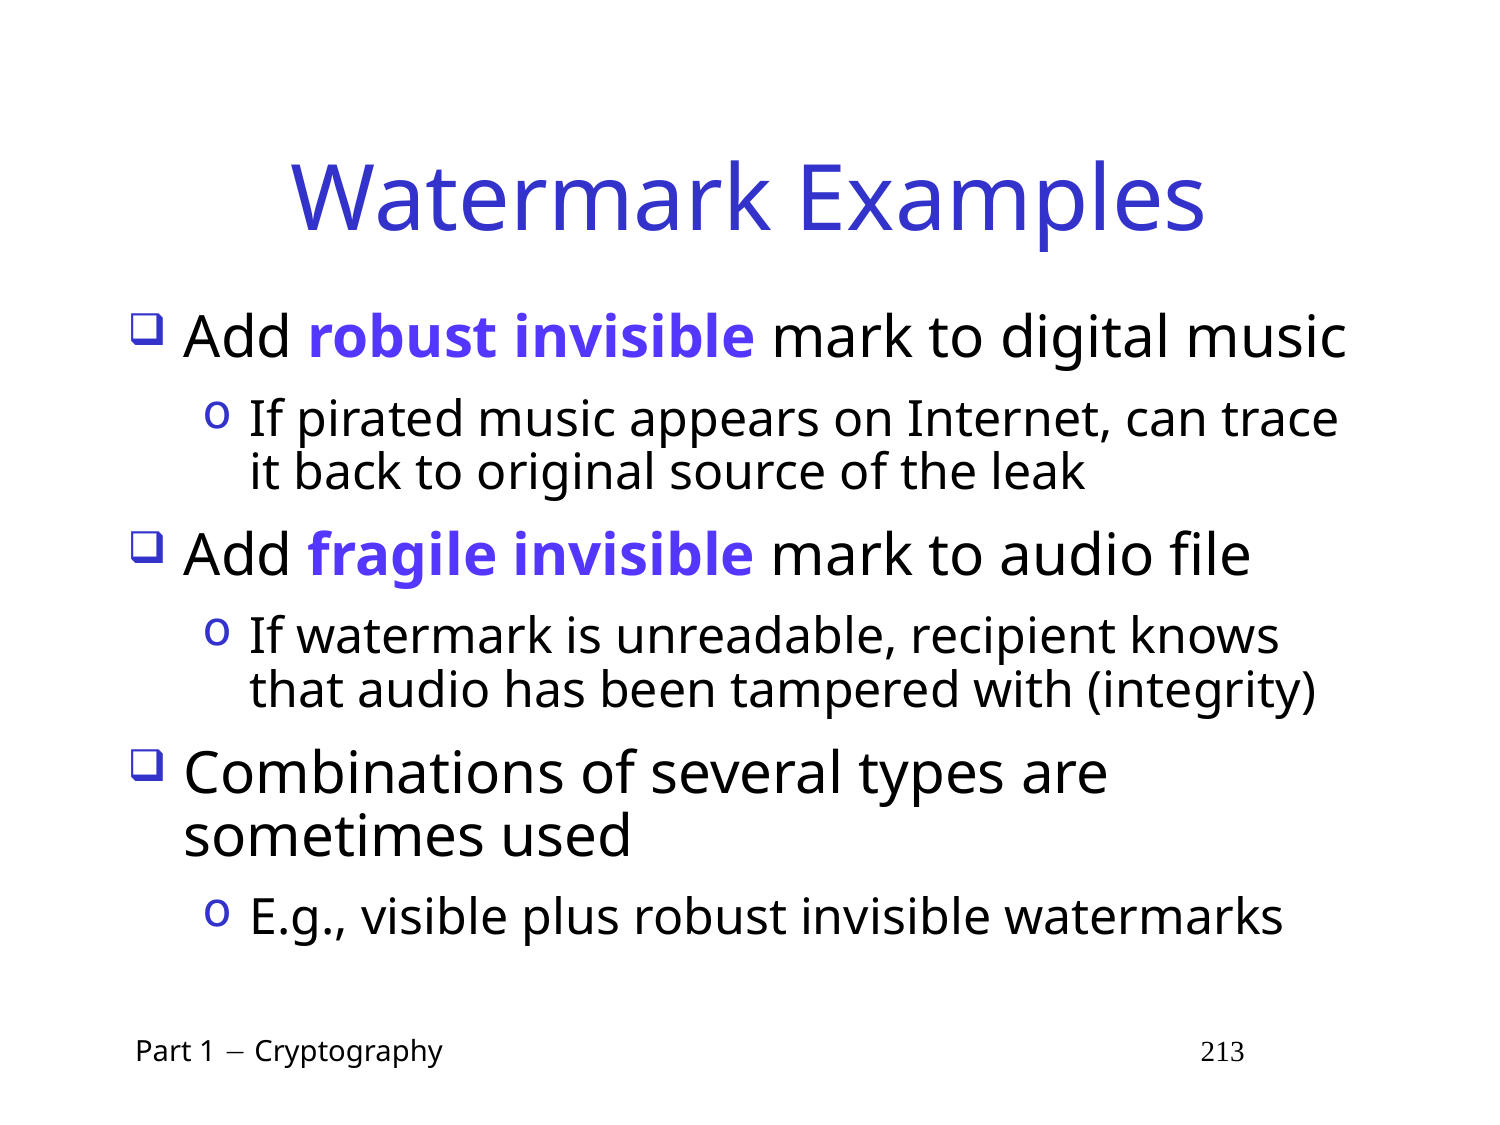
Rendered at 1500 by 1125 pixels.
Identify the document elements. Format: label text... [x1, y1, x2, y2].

footer Part 1  Cryptography 213 [112, 1024, 1401, 1101]
title Watermark Examples [112, 99, 1388, 288]
list Add robust invisible mark to digital music If pirated music appears on Internet, can trace it back to original source of the leak Add fragile invisible mark to audio file If watermark is unreadable, recipient knows that audio has been tampered with (integrity) Combinations of several types are sometimes used E.g., visible plus robust invisible watermarks [112, 299, 1388, 1001]
